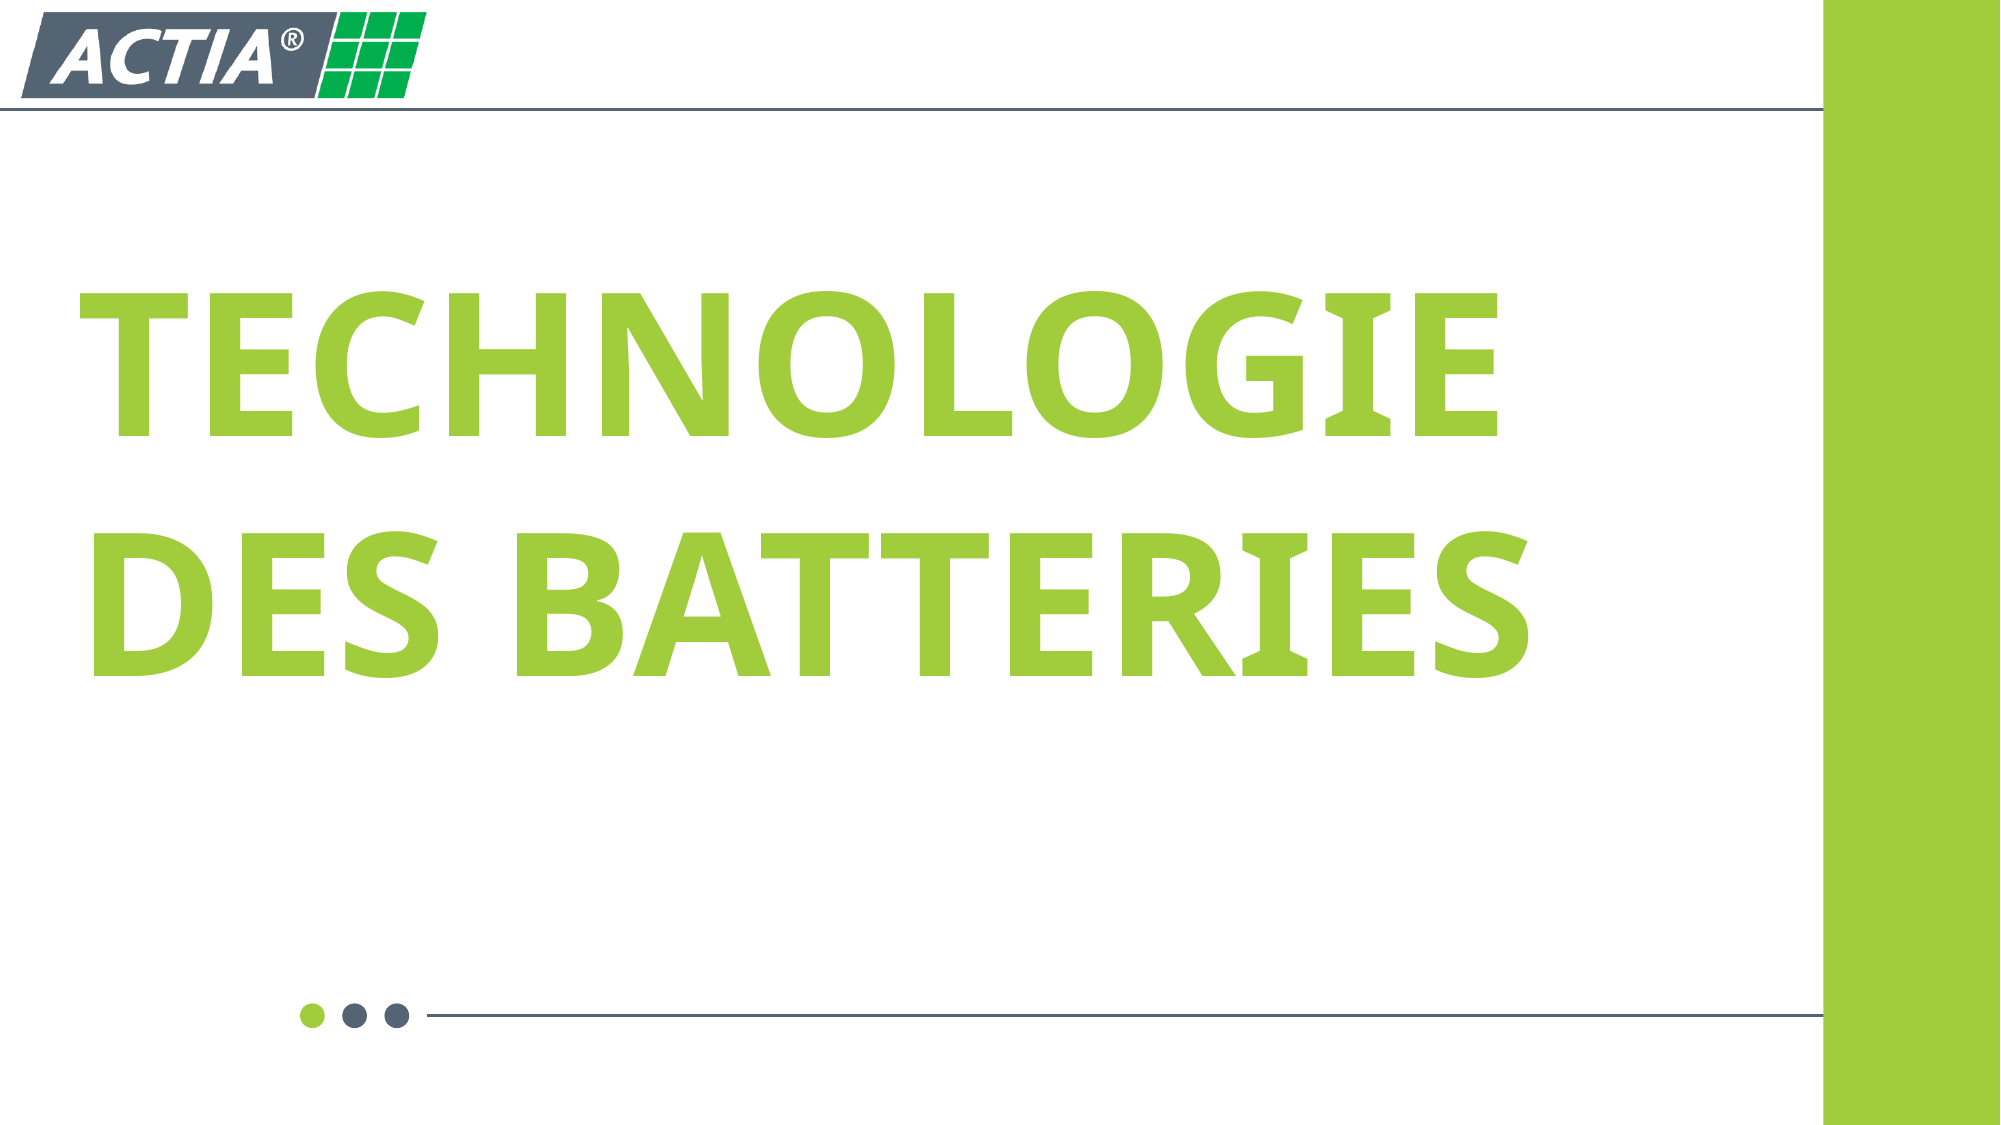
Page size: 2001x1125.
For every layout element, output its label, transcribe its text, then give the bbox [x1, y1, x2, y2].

text_box TECHNOLOGIE DES BATTERIES [62, 228, 1580, 724]
picture [20, 10, 427, 99]
